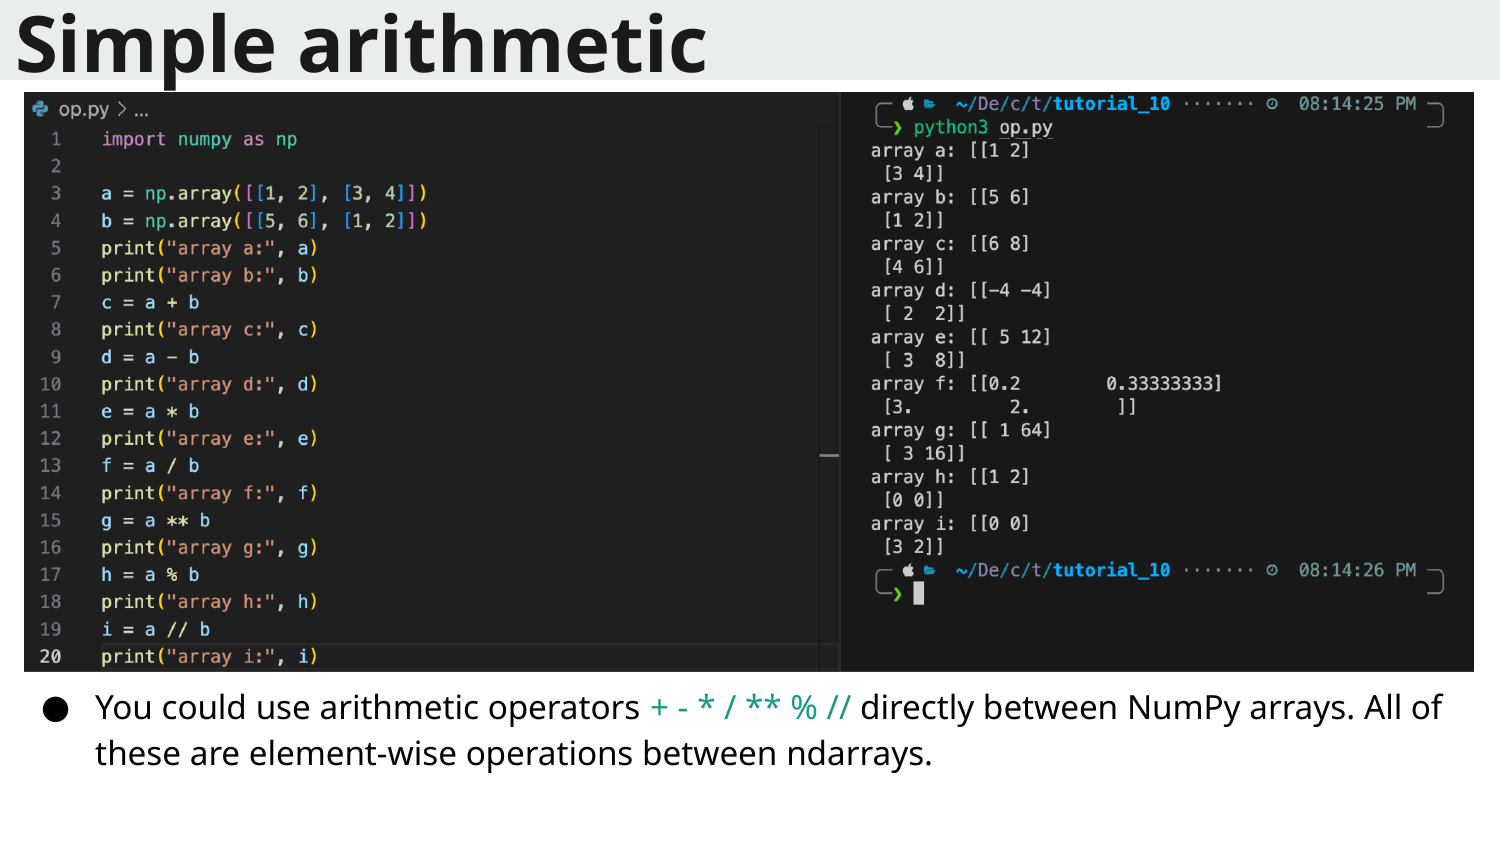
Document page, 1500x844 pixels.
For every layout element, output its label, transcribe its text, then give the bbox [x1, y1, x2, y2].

title Simple arithmetic [0, 0, 1262, 68]
picture [24, 92, 1474, 672]
list You could use arithmetic operators + - * / ** % // directly between NumPy arrays. All of these are element-wise operations between ndarrays. [5, 664, 1495, 844]
